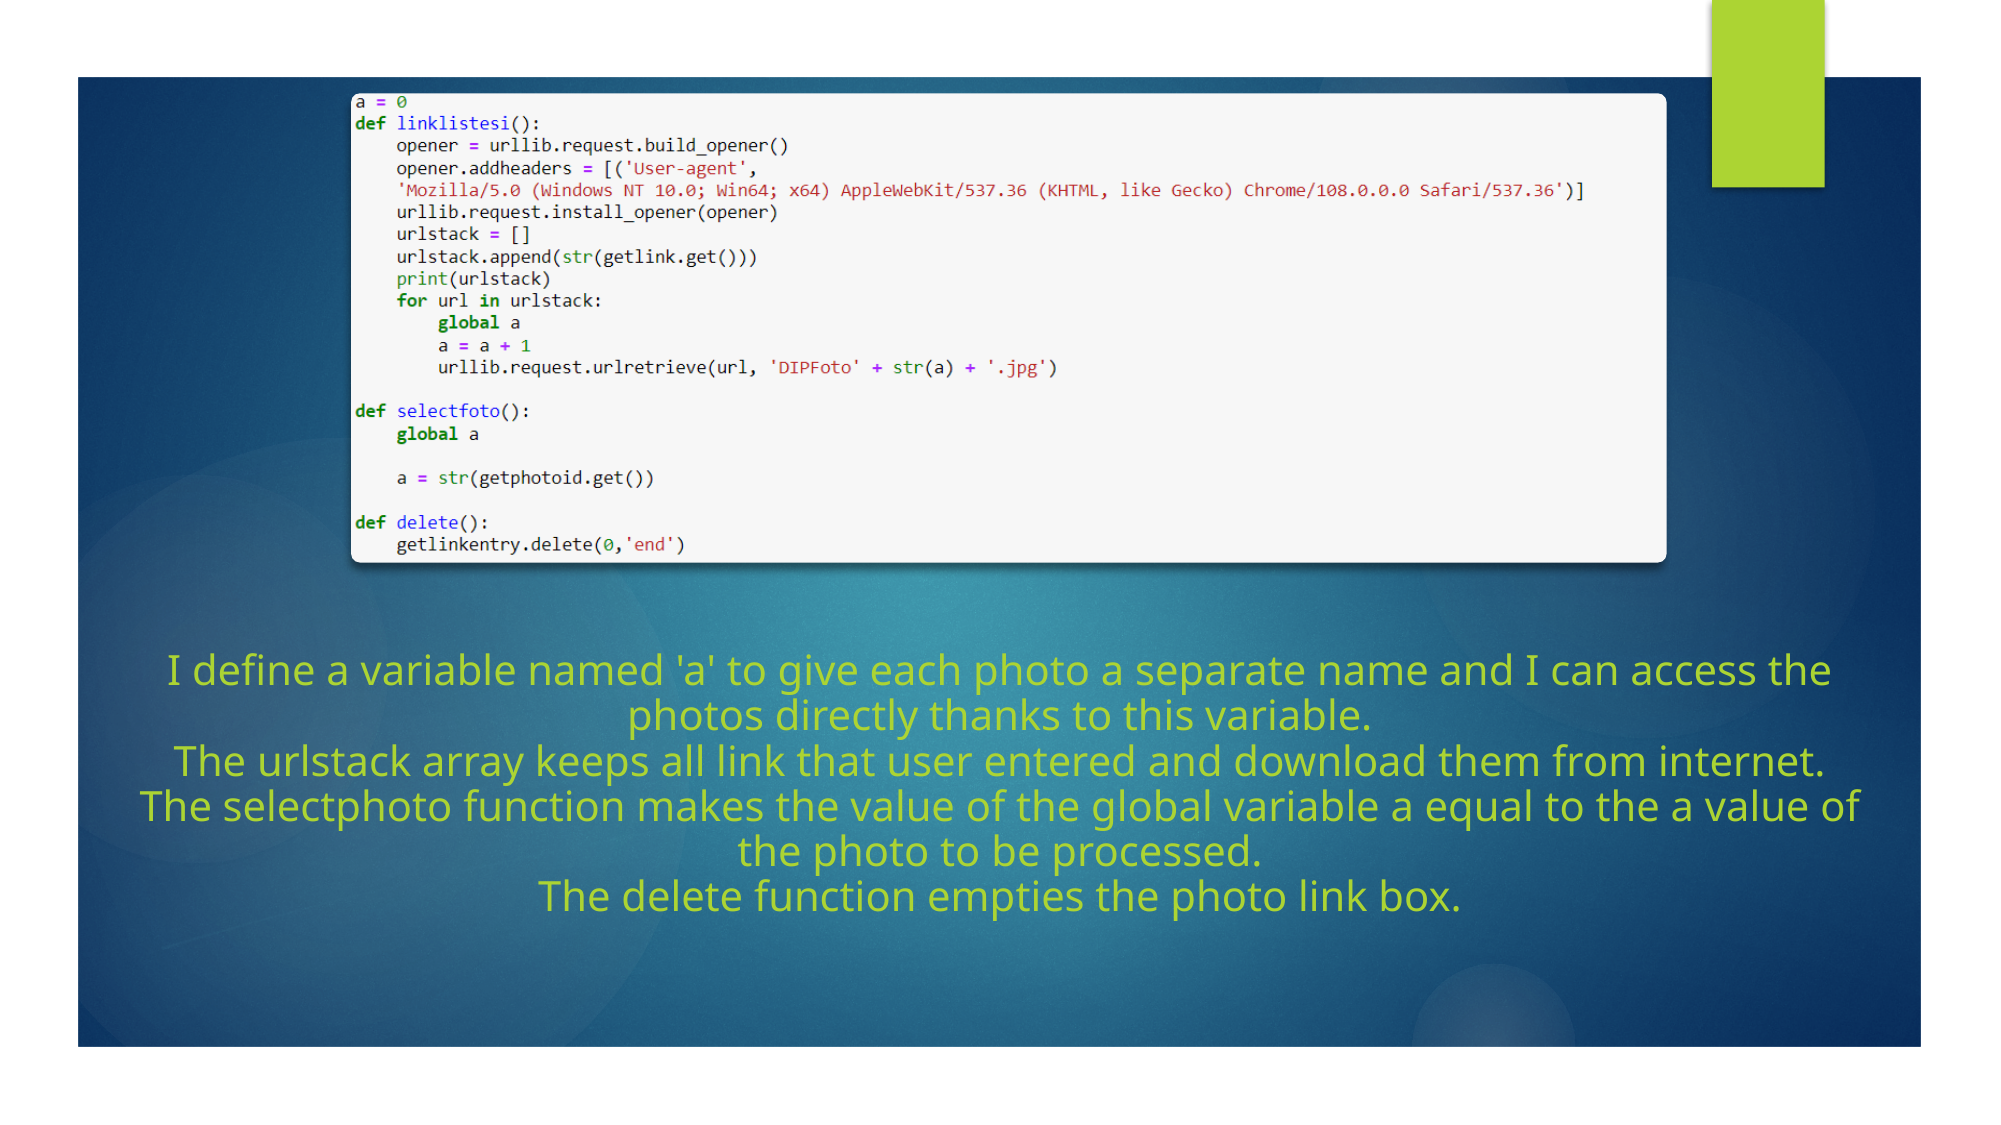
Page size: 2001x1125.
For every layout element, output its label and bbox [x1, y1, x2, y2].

picture [350, 93, 1667, 563]
text_box [0, 0, 2000, 1125]
